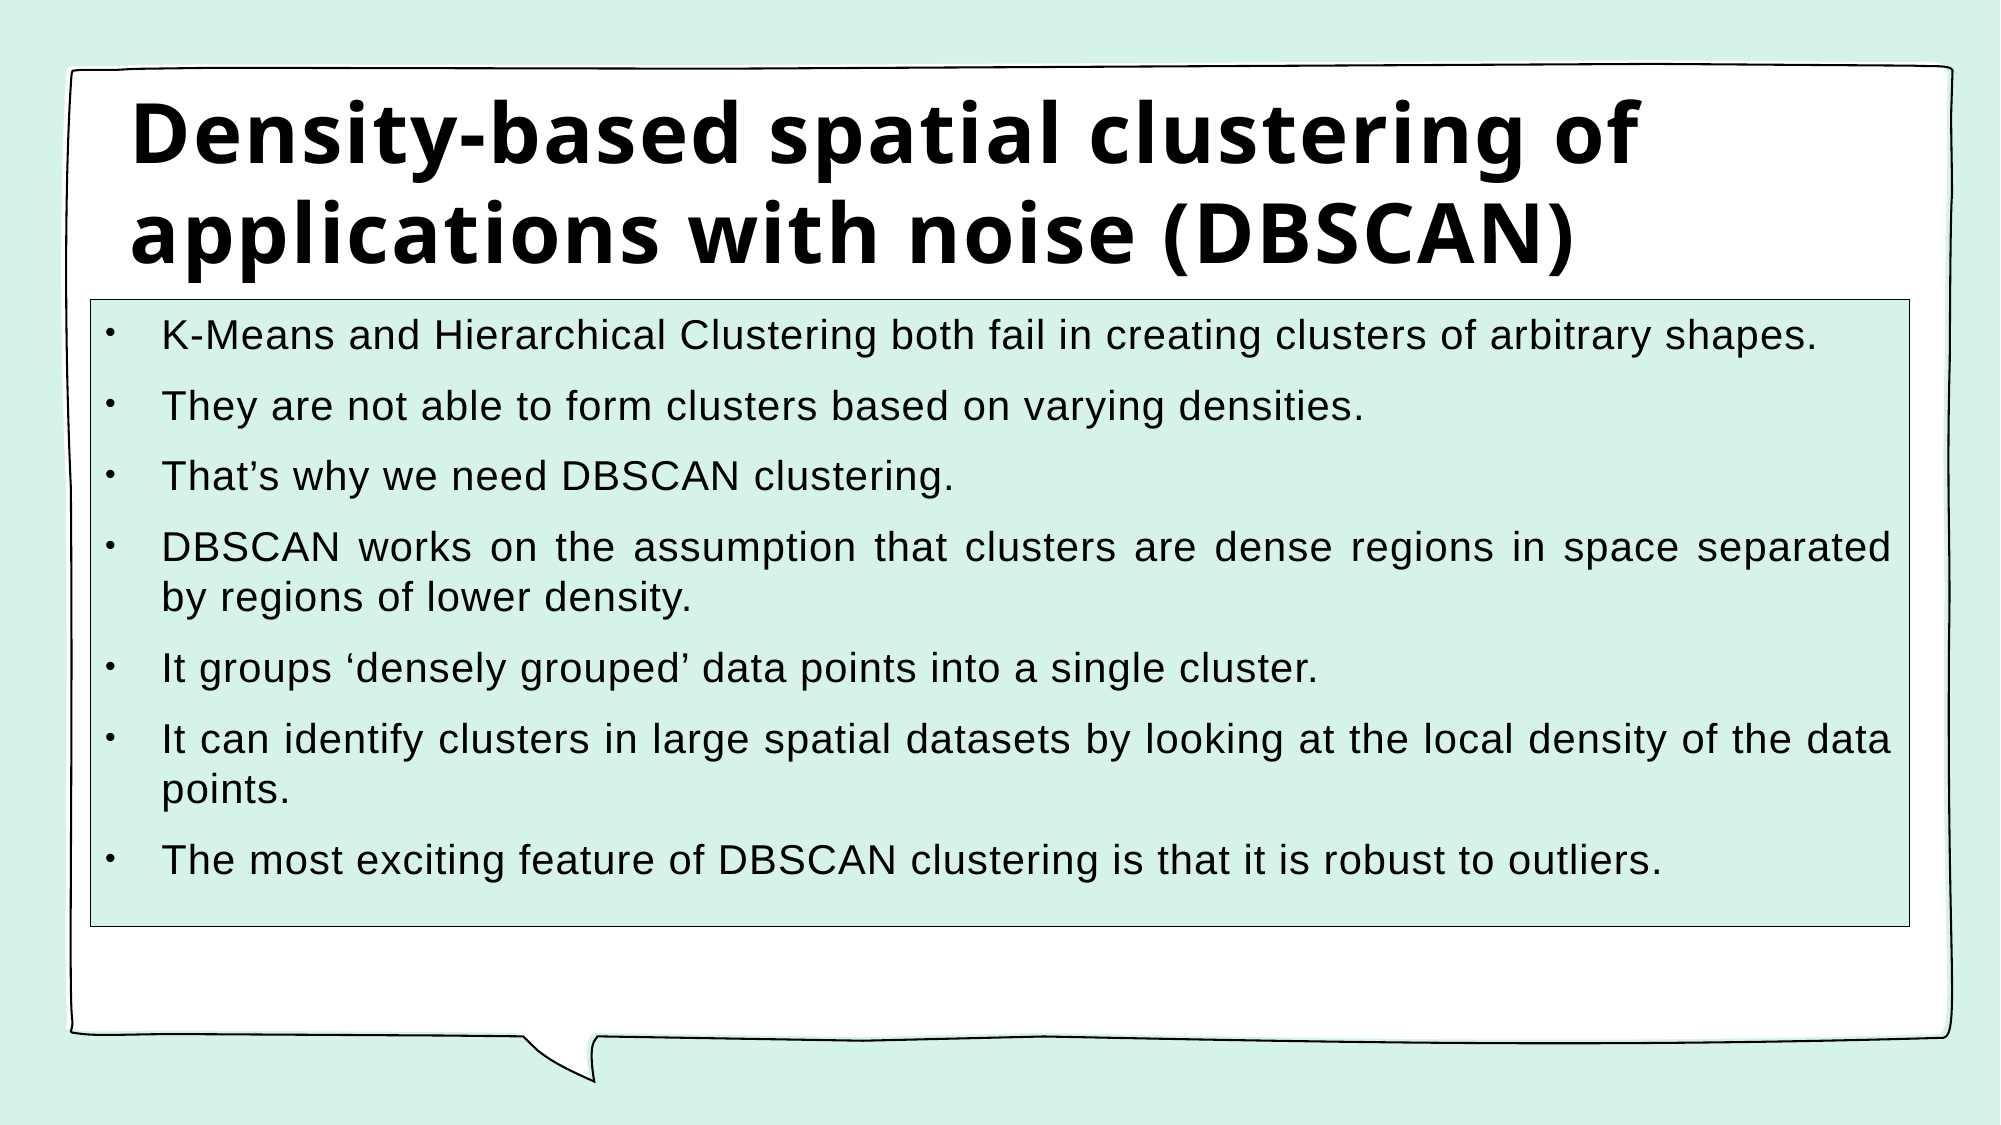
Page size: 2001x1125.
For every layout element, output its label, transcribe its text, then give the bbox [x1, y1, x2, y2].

list K-Means and Hierarchical Clustering both fail in creating clusters of arbitrary shapes. They are not able to form clusters based on varying densities. That’s why we need DBSCAN clustering. DBSCAN works on the assumption that clusters are dense regions in space separated by regions of lower density. It groups ‘densely grouped’ data points into a single cluster. It can identify clusters in large spatial datasets by looking at the local density of the data points. The most exciting feature of DBSCAN clustering is that it is robust to outliers. [90, 299, 1910, 927]
title Density-based spatial clustering of applications with noise (DBSCAN) [114, 96, 1910, 264]
